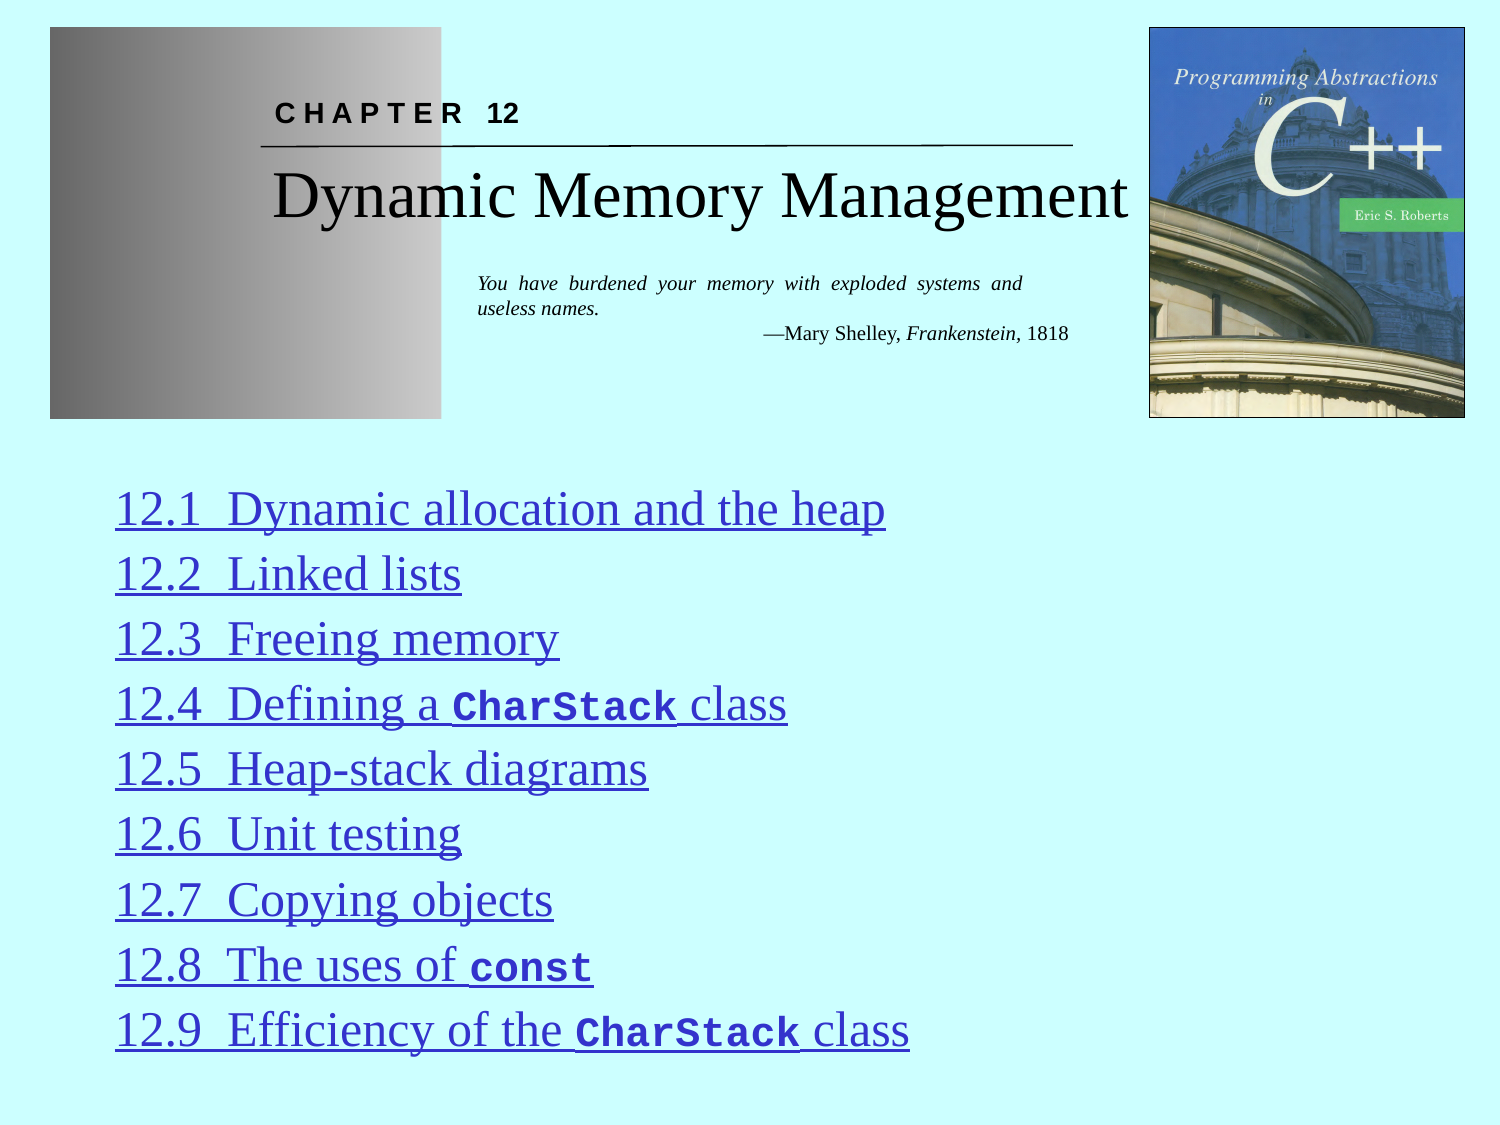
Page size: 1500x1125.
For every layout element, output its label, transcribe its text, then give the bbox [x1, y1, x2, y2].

text_box 12.4 Defining a CharStack class [99, 669, 1300, 734]
text_box 12.7 Copying objects [99, 865, 1300, 930]
title Dynamic Memory Management [256, 147, 1144, 236]
text_box 12.9 Efficiency of the CharStack class [99, 995, 1300, 1065]
text_box [50, 27, 442, 419]
text_box 12.5 Heap-stack diagrams [99, 734, 1300, 799]
text_box 12.3 Freeing memory [99, 604, 1300, 669]
text_box 12.6 Unit testing [99, 799, 1300, 865]
text_box 12.8 The uses of const [99, 930, 1300, 995]
text_box 12.1 Dynamic allocation and the heap [99, 474, 1300, 539]
text_box C H A P T E R 12 [274, 93, 520, 129]
text_box 12.2 Linked lists [99, 539, 1300, 604]
picture [1149, 26, 1465, 418]
text_box —Mary Shelley, Frankenstein, 1818 [699, 312, 1084, 353]
text_box You have burdened your memory with exploded systems and useless names. [462, 262, 1038, 328]
